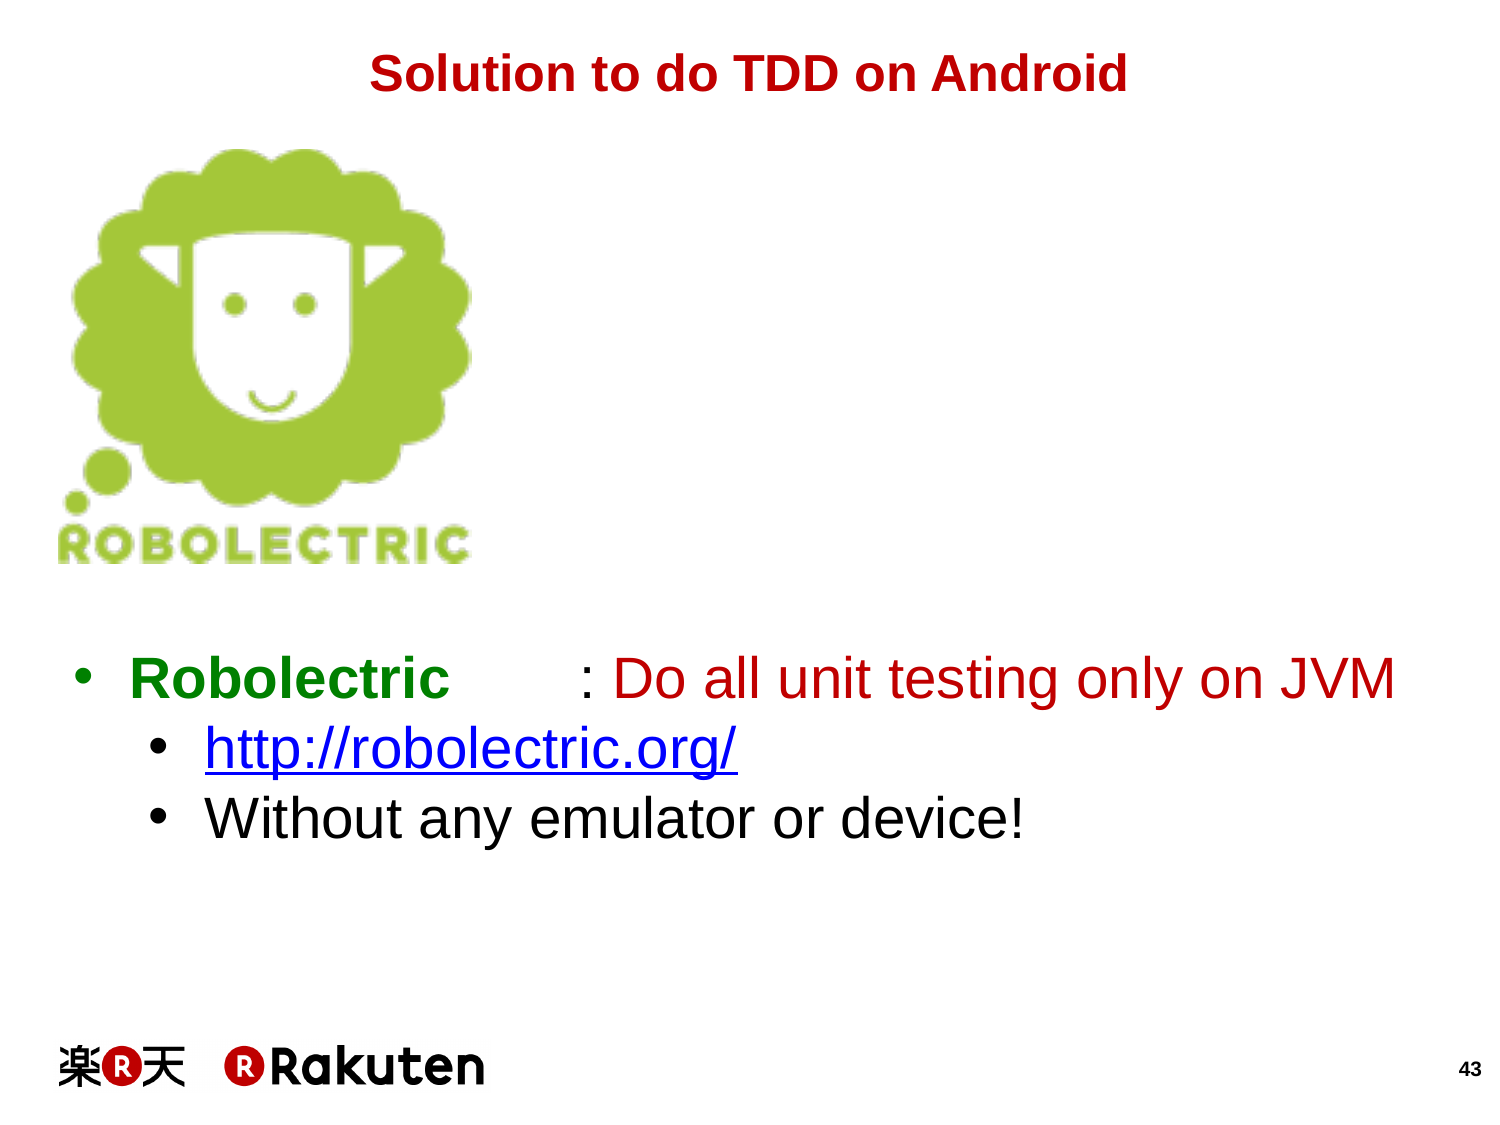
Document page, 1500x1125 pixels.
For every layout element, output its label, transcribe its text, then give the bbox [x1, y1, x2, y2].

picture [58, 149, 473, 564]
text_box Robolectric : Do all unit testing only on JVM http://robolectric.org/ Without any emulator or device! [58, 633, 1441, 870]
text_box Solution to do TDD on Android [58, 41, 1441, 101]
picture [53, 1039, 491, 1093]
